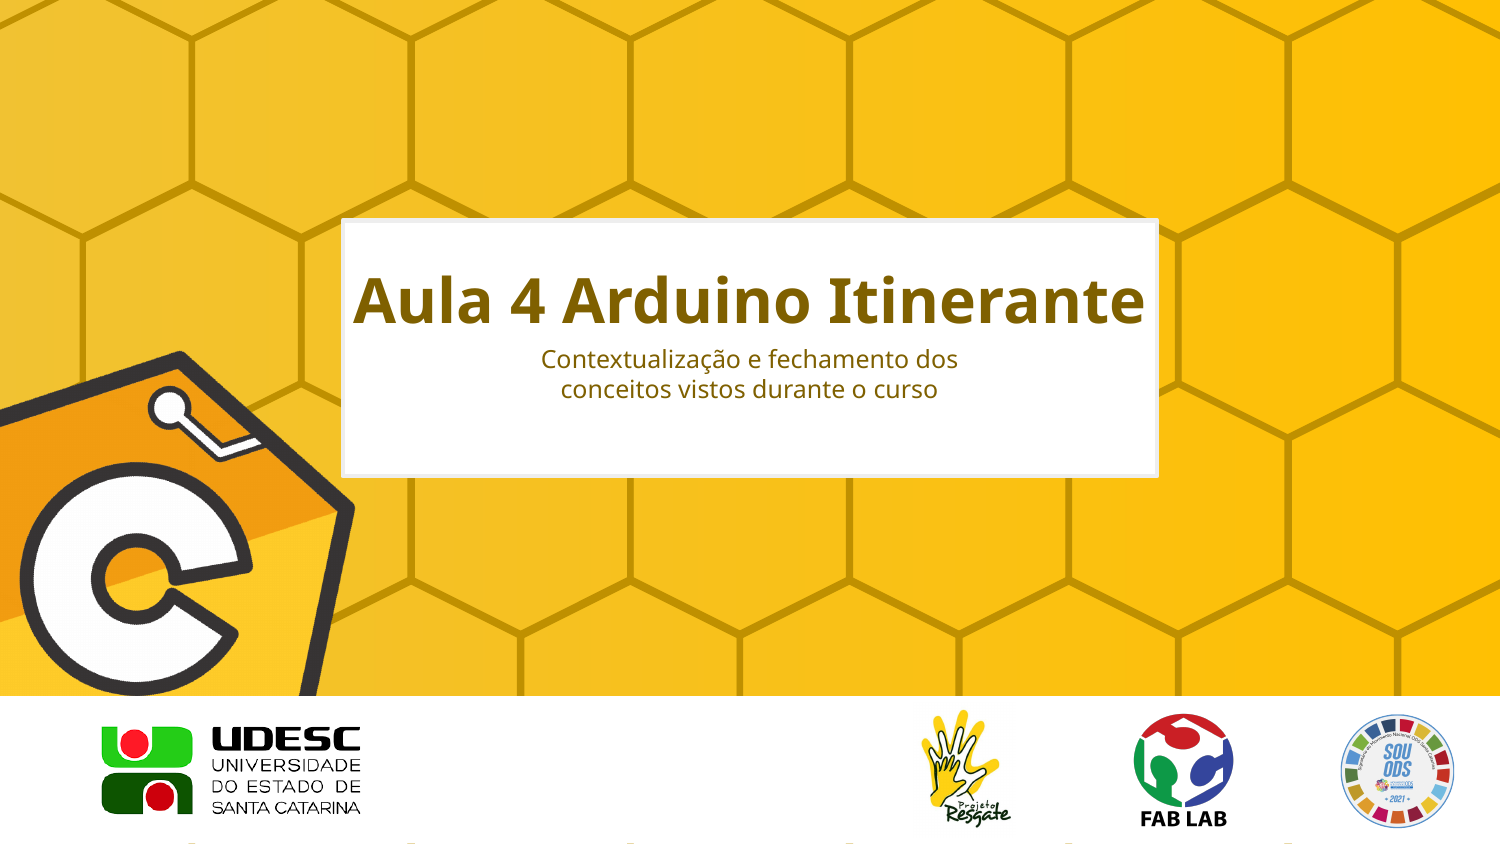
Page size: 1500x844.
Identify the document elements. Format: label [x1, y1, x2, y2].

picture [913, 702, 1016, 838]
text_box [0, 0, 1500, 844]
picture [1336, 708, 1461, 832]
picture [0, 249, 537, 844]
picture [1131, 711, 1235, 828]
